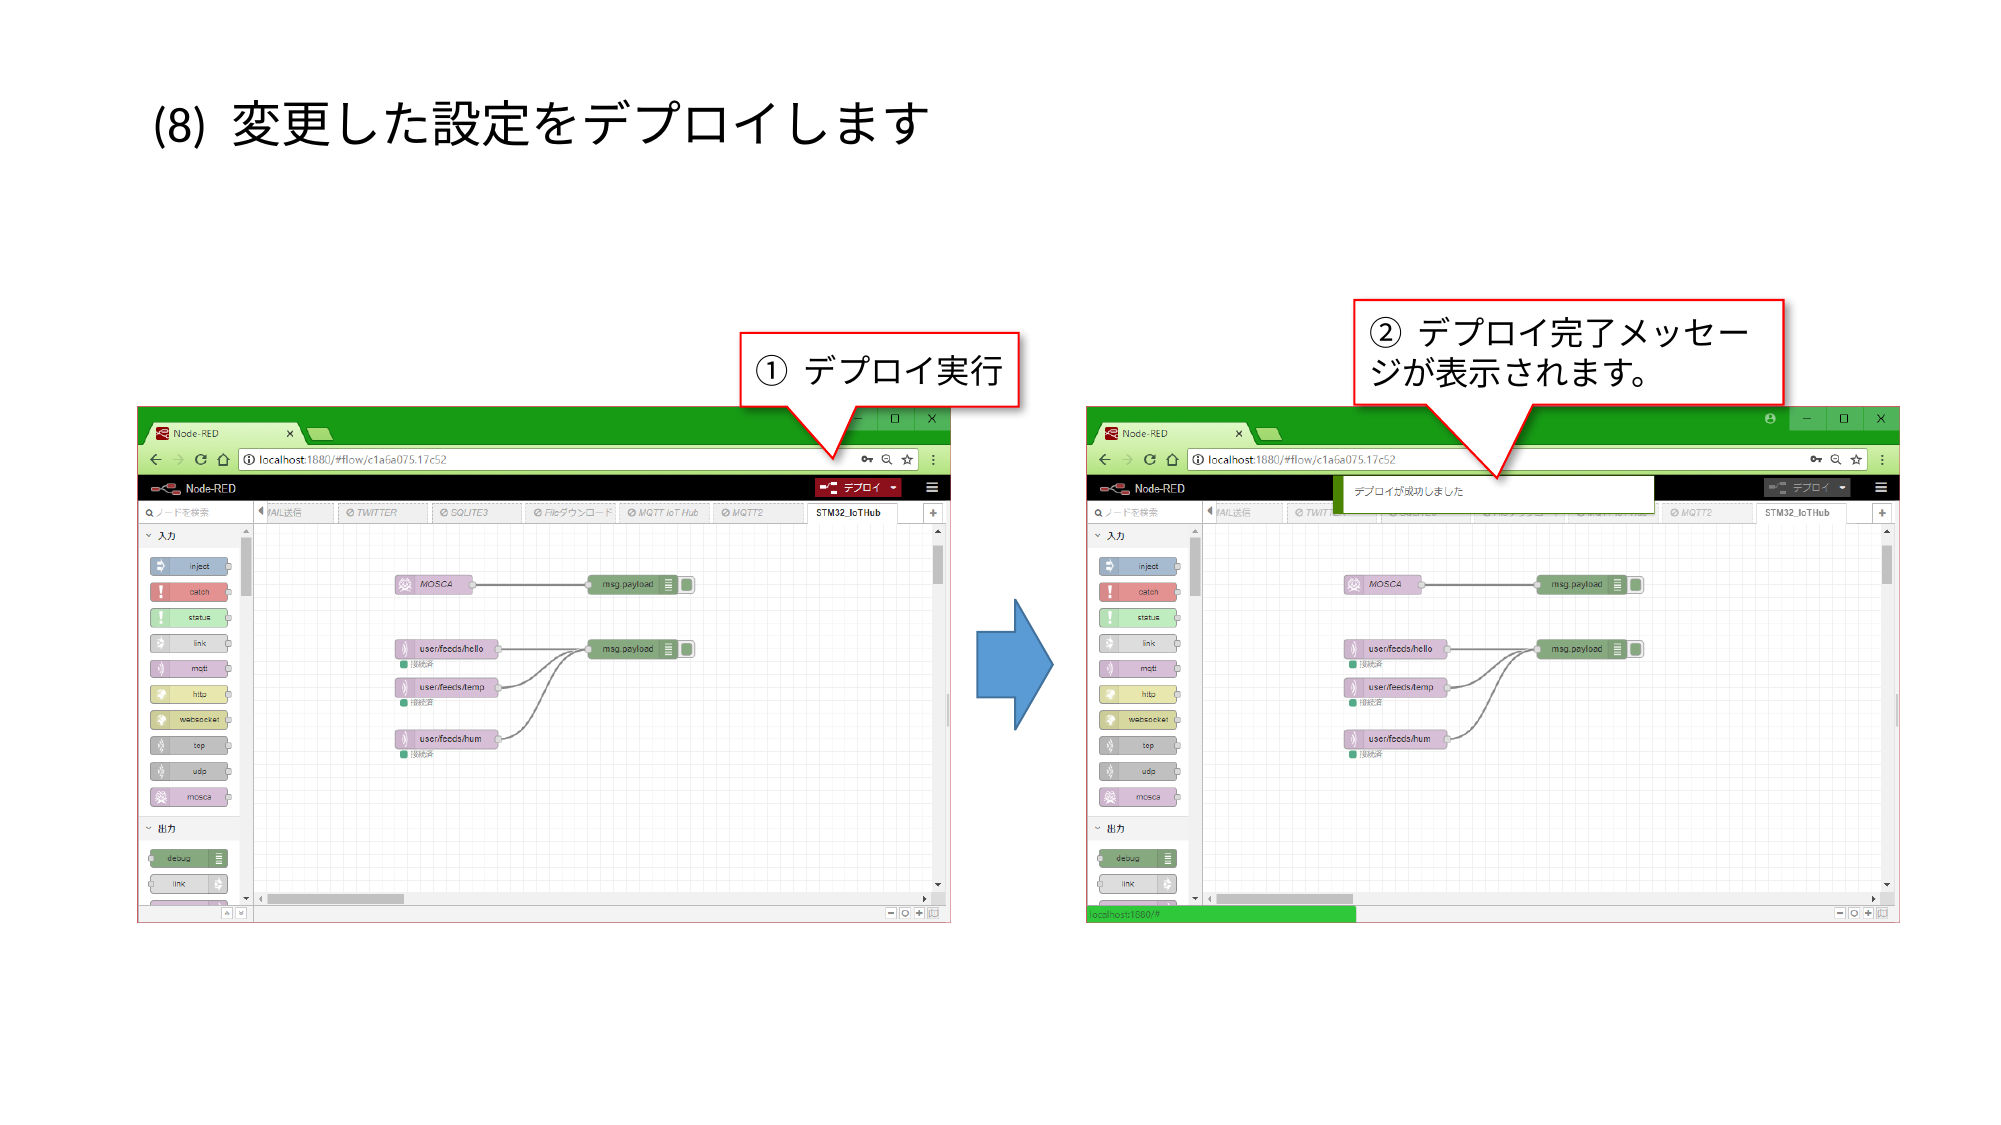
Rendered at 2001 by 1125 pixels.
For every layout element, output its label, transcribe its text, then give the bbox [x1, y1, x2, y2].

picture [1086, 406, 1900, 923]
text_box ① デプロイ実行 [739, 331, 1020, 408]
picture [137, 406, 951, 923]
text_box (8) 変更した設定をデプロイします [137, 91, 1963, 534]
text_box ② デプロイ完了メッセージが表示されます。 [1353, 298, 1785, 406]
text_box [976, 598, 1054, 731]
